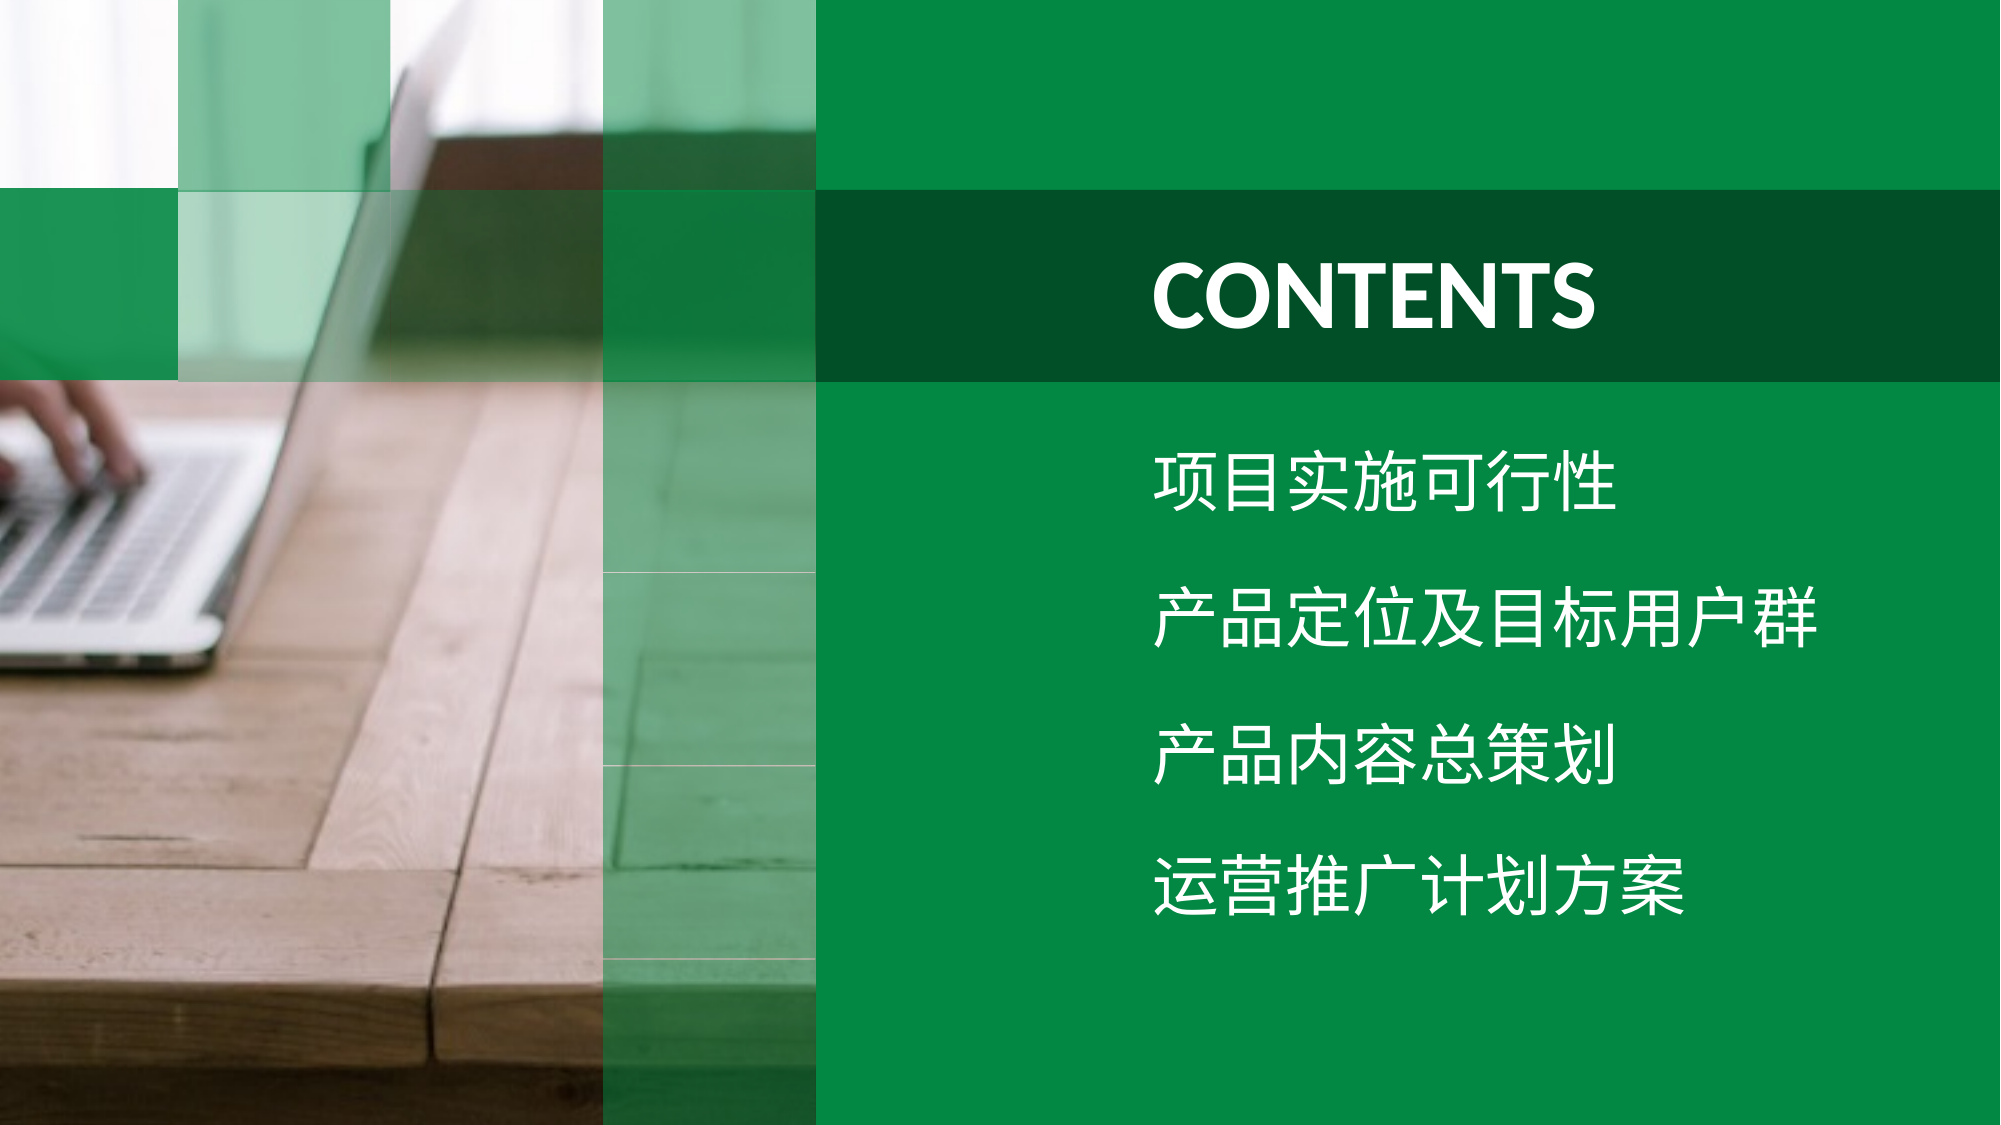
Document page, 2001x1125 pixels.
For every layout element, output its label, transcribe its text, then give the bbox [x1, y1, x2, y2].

text_box CONTENTS [1137, 220, 1679, 356]
text_box 产品定位及目标用户群 [1137, 568, 2000, 664]
picture [0, 381, 603, 1125]
text_box 运营推广计划方案 [1137, 836, 2000, 932]
text_box 产品内容总策划 [1137, 705, 2000, 800]
picture [0, 0, 178, 188]
text_box 项目实施可行性 [1137, 432, 2000, 528]
picture [391, 0, 603, 189]
